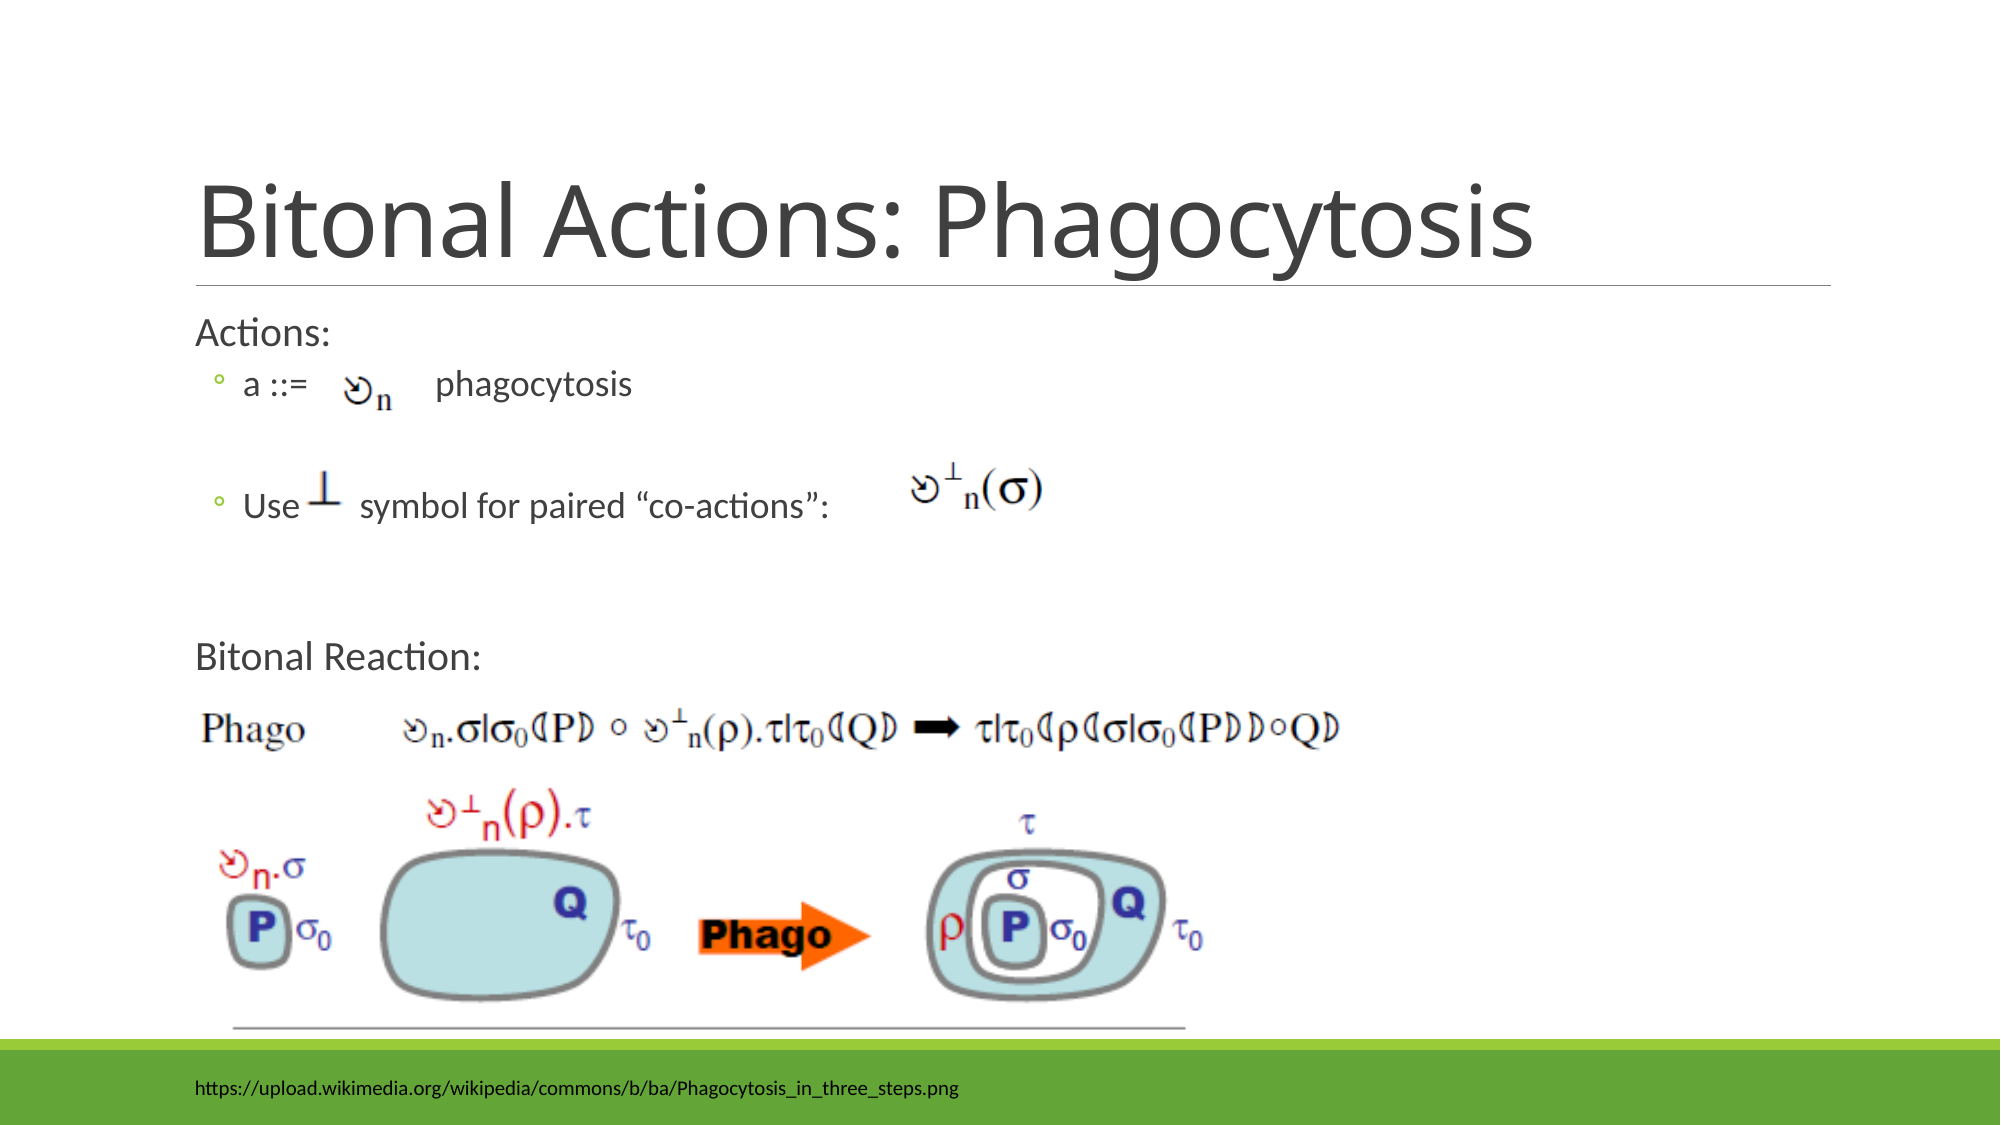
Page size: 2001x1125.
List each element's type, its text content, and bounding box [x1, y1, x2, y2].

title Bitonal Actions: Phagocytosis [180, 47, 1830, 285]
picture [198, 695, 1354, 759]
picture [331, 328, 407, 442]
picture [198, 780, 1248, 1038]
picture [302, 467, 361, 526]
picture [897, 447, 1045, 531]
list Actions: a ::= phagocytosis Use symbol for paired “co-actions”: Bitonal Reaction: [180, 302, 1830, 963]
text_box https://upload.wikimedia.org/wikipedia/commons/b/ba/Phagocytosis_in_three_steps.png [179, 1066, 1028, 1107]
